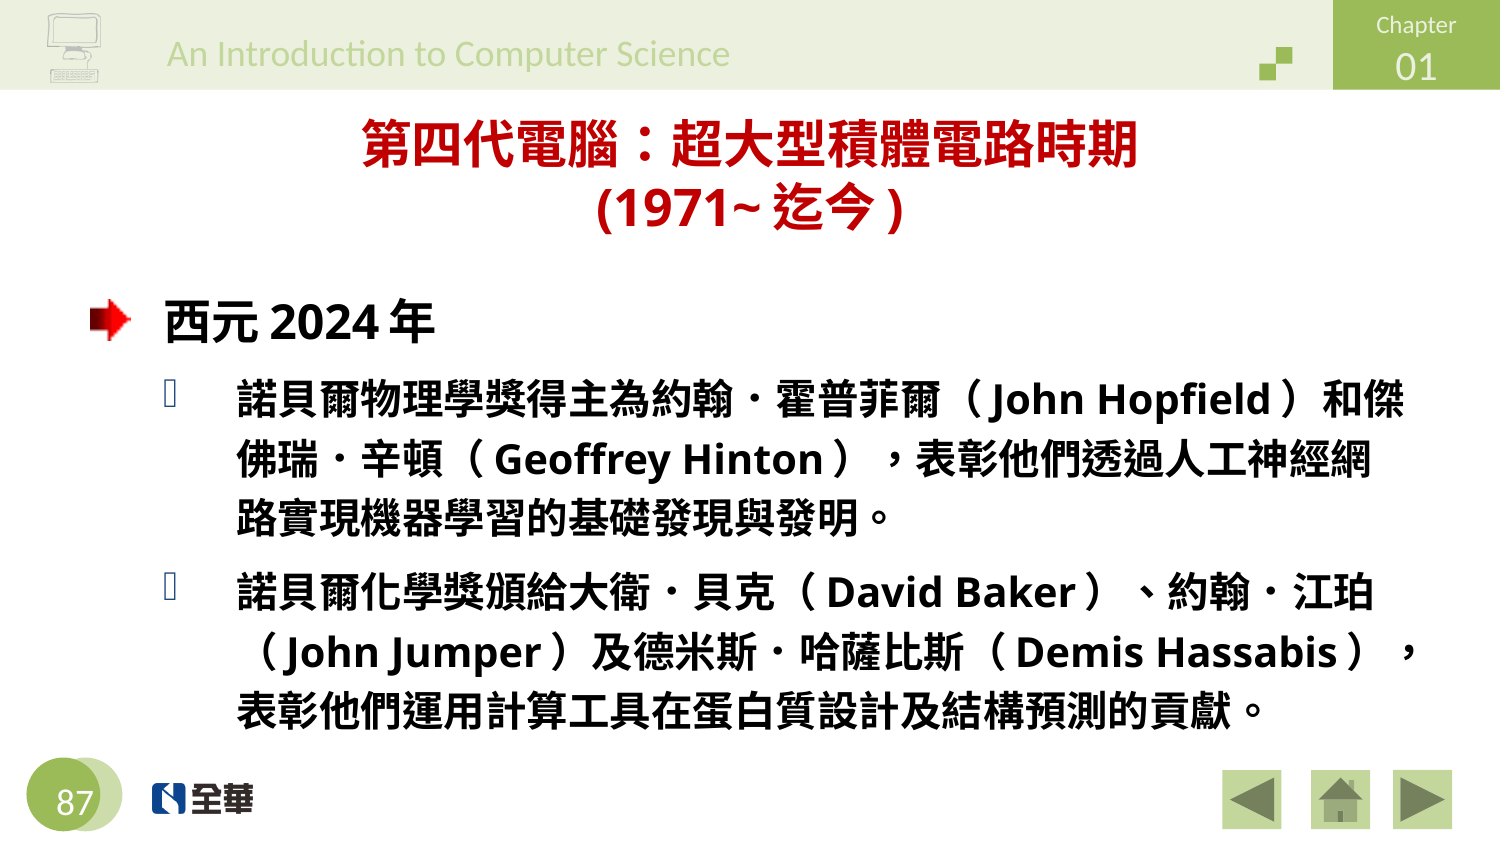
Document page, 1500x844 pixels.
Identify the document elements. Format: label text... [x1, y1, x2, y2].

picture [90, 299, 131, 341]
picture [152, 783, 253, 814]
title 第四代電腦：超大型積體電路時期 (1971~迄今) [75, 104, 1425, 245]
list 西元2024年 諾貝爾物理學獎得主為約翰．霍普菲爾（John Hopfield）和傑佛瑞．辛頓（Geoffrey Hinton），表彰他們透過人工神經網路實現機器學習的基礎發現與發明。 諾貝爾化學獎頒給大衛．貝克（David Baker）、約翰．江珀（John Jumper）及德米斯．哈薩比斯（Demis Hassabis），表彰他們運用計算工具在蛋白質設計及結構預測的貢獻。 [75, 272, 1425, 754]
picture [47, 13, 101, 83]
